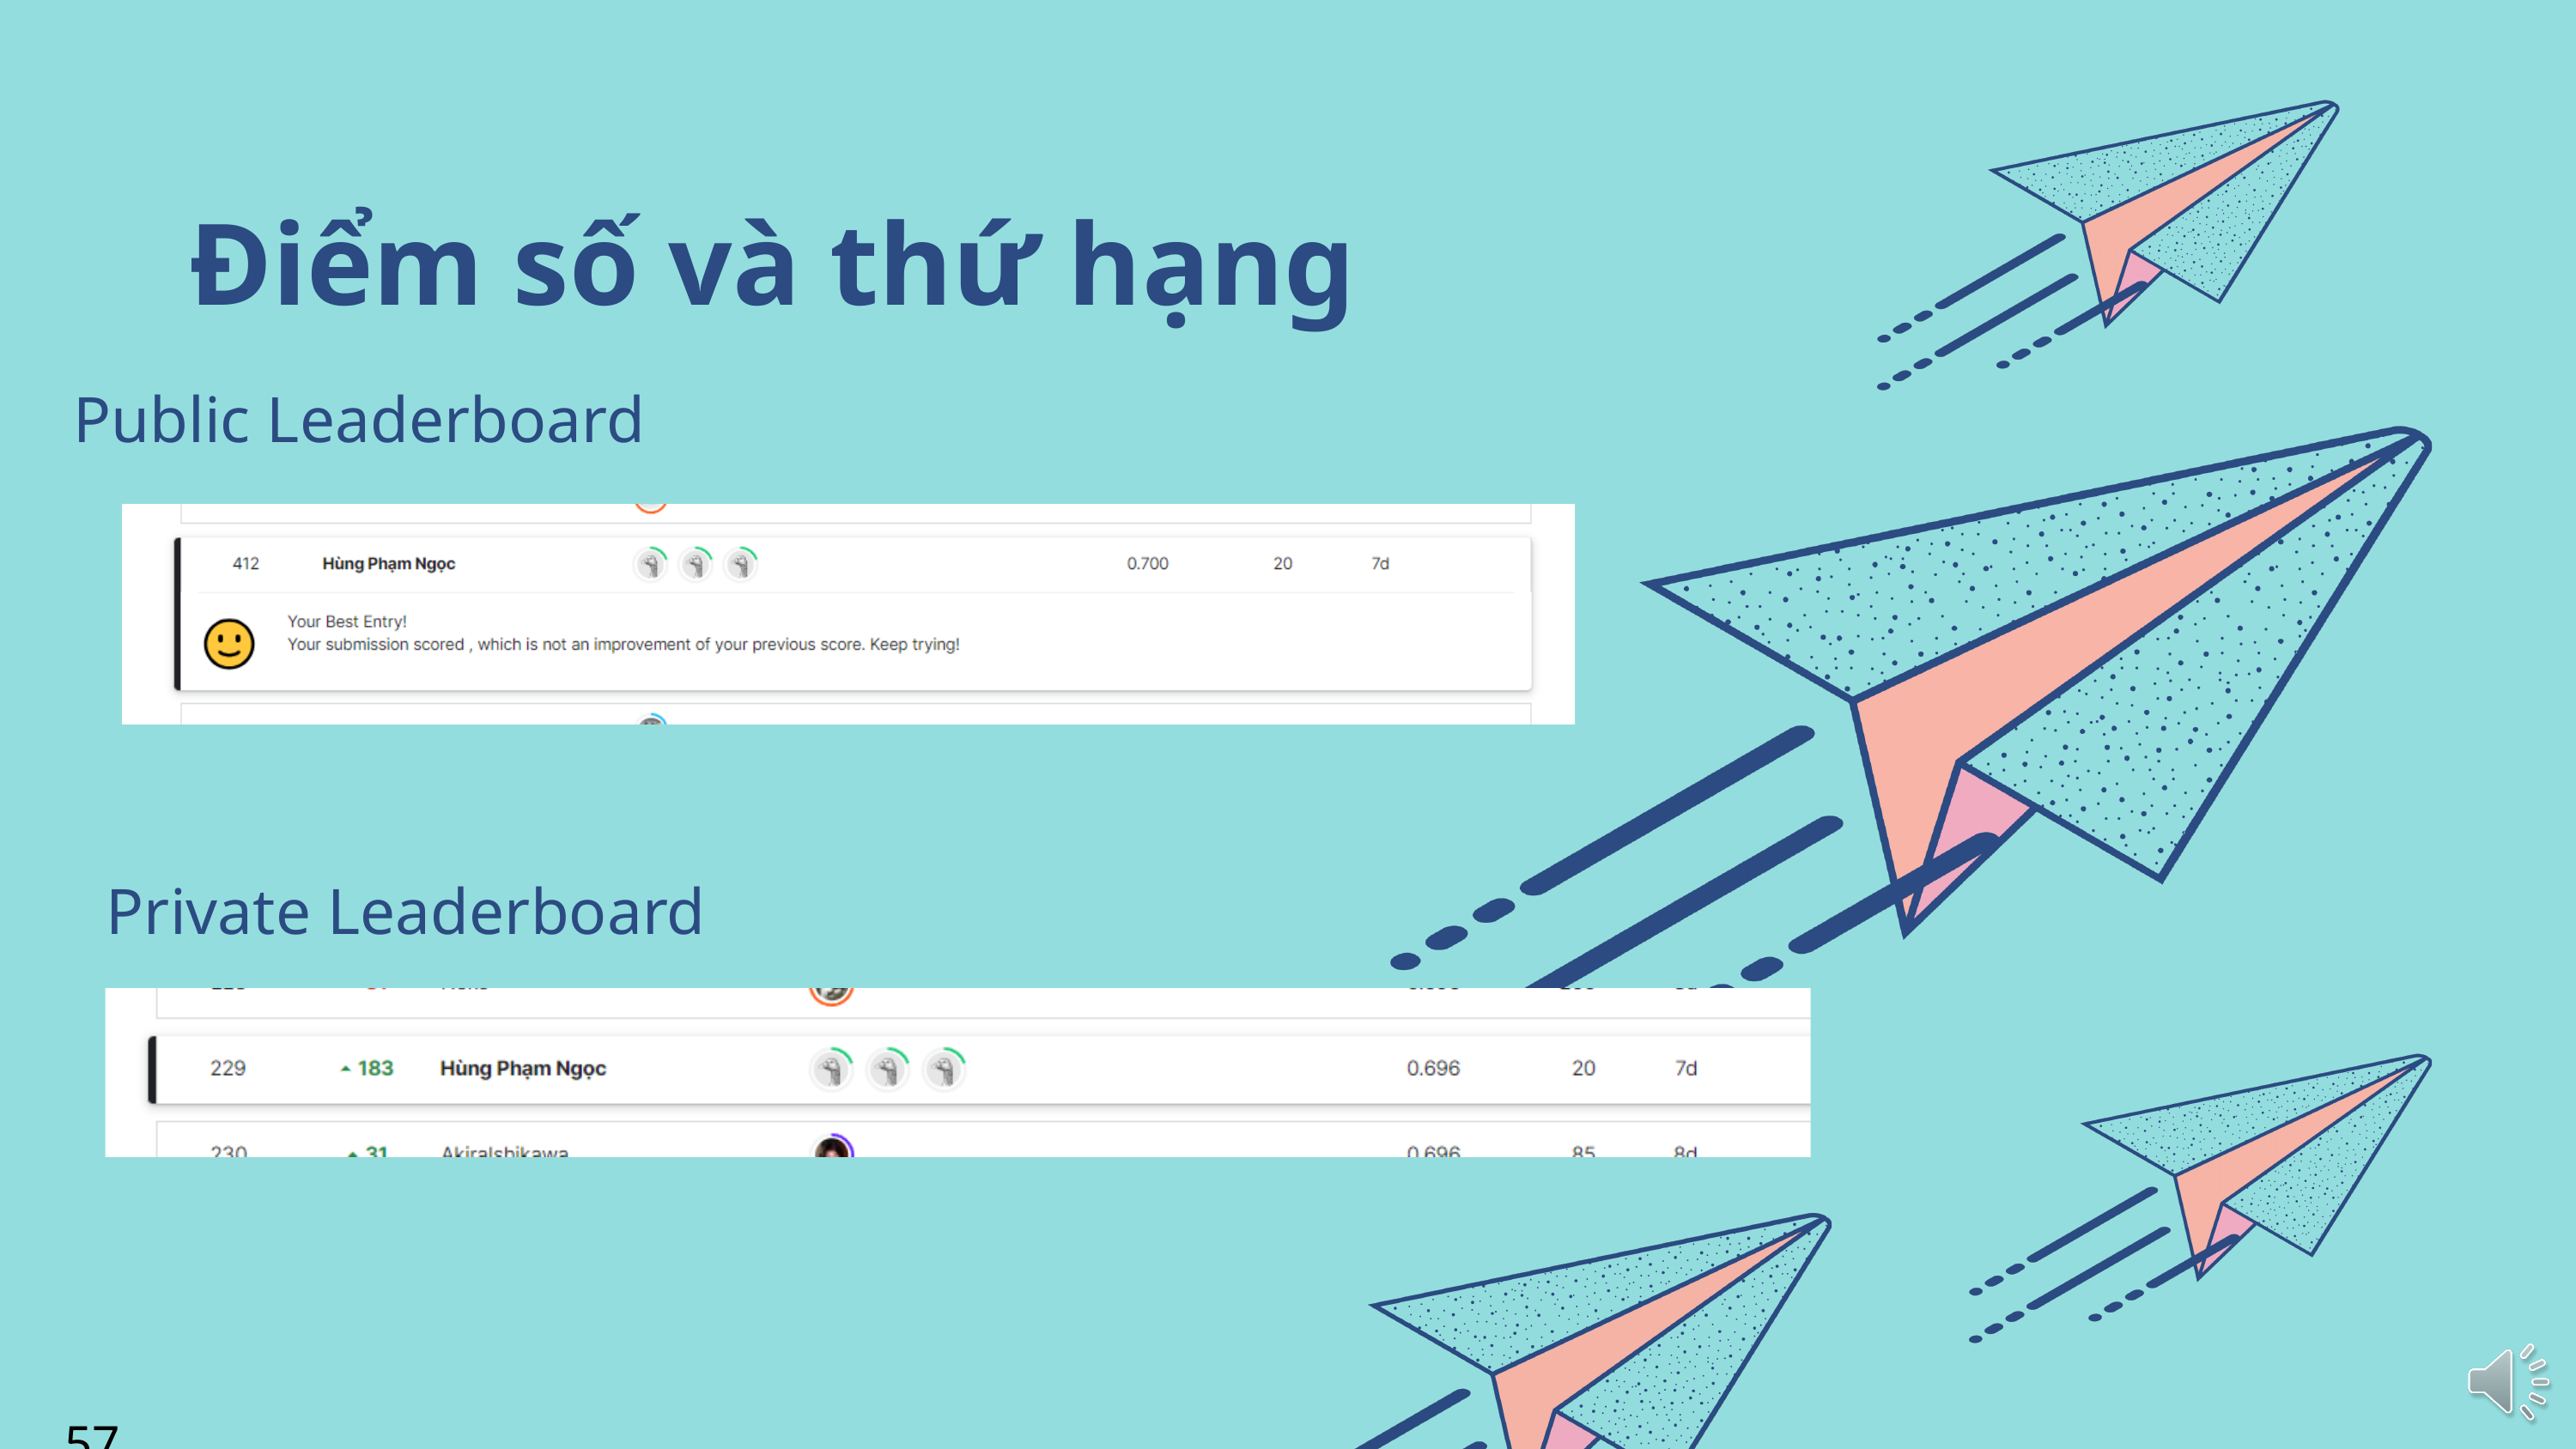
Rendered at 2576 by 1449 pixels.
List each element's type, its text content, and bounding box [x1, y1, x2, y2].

text_box 57. [0, 1389, 198, 1449]
text_box [1220, 1212, 1832, 1449]
text_box [105, 988, 1811, 1158]
text_box Public Leaderboard [73, 373, 1527, 456]
text_box [1876, 100, 2340, 391]
text_box Private Leaderboard [106, 865, 1559, 948]
text_box [1968, 1053, 2433, 1344]
picture [2468, 1341, 2555, 1428]
text_box Điểm số và thứ hạng [189, 164, 1728, 328]
text_box [1388, 425, 2433, 1078]
text_box [122, 504, 1576, 724]
